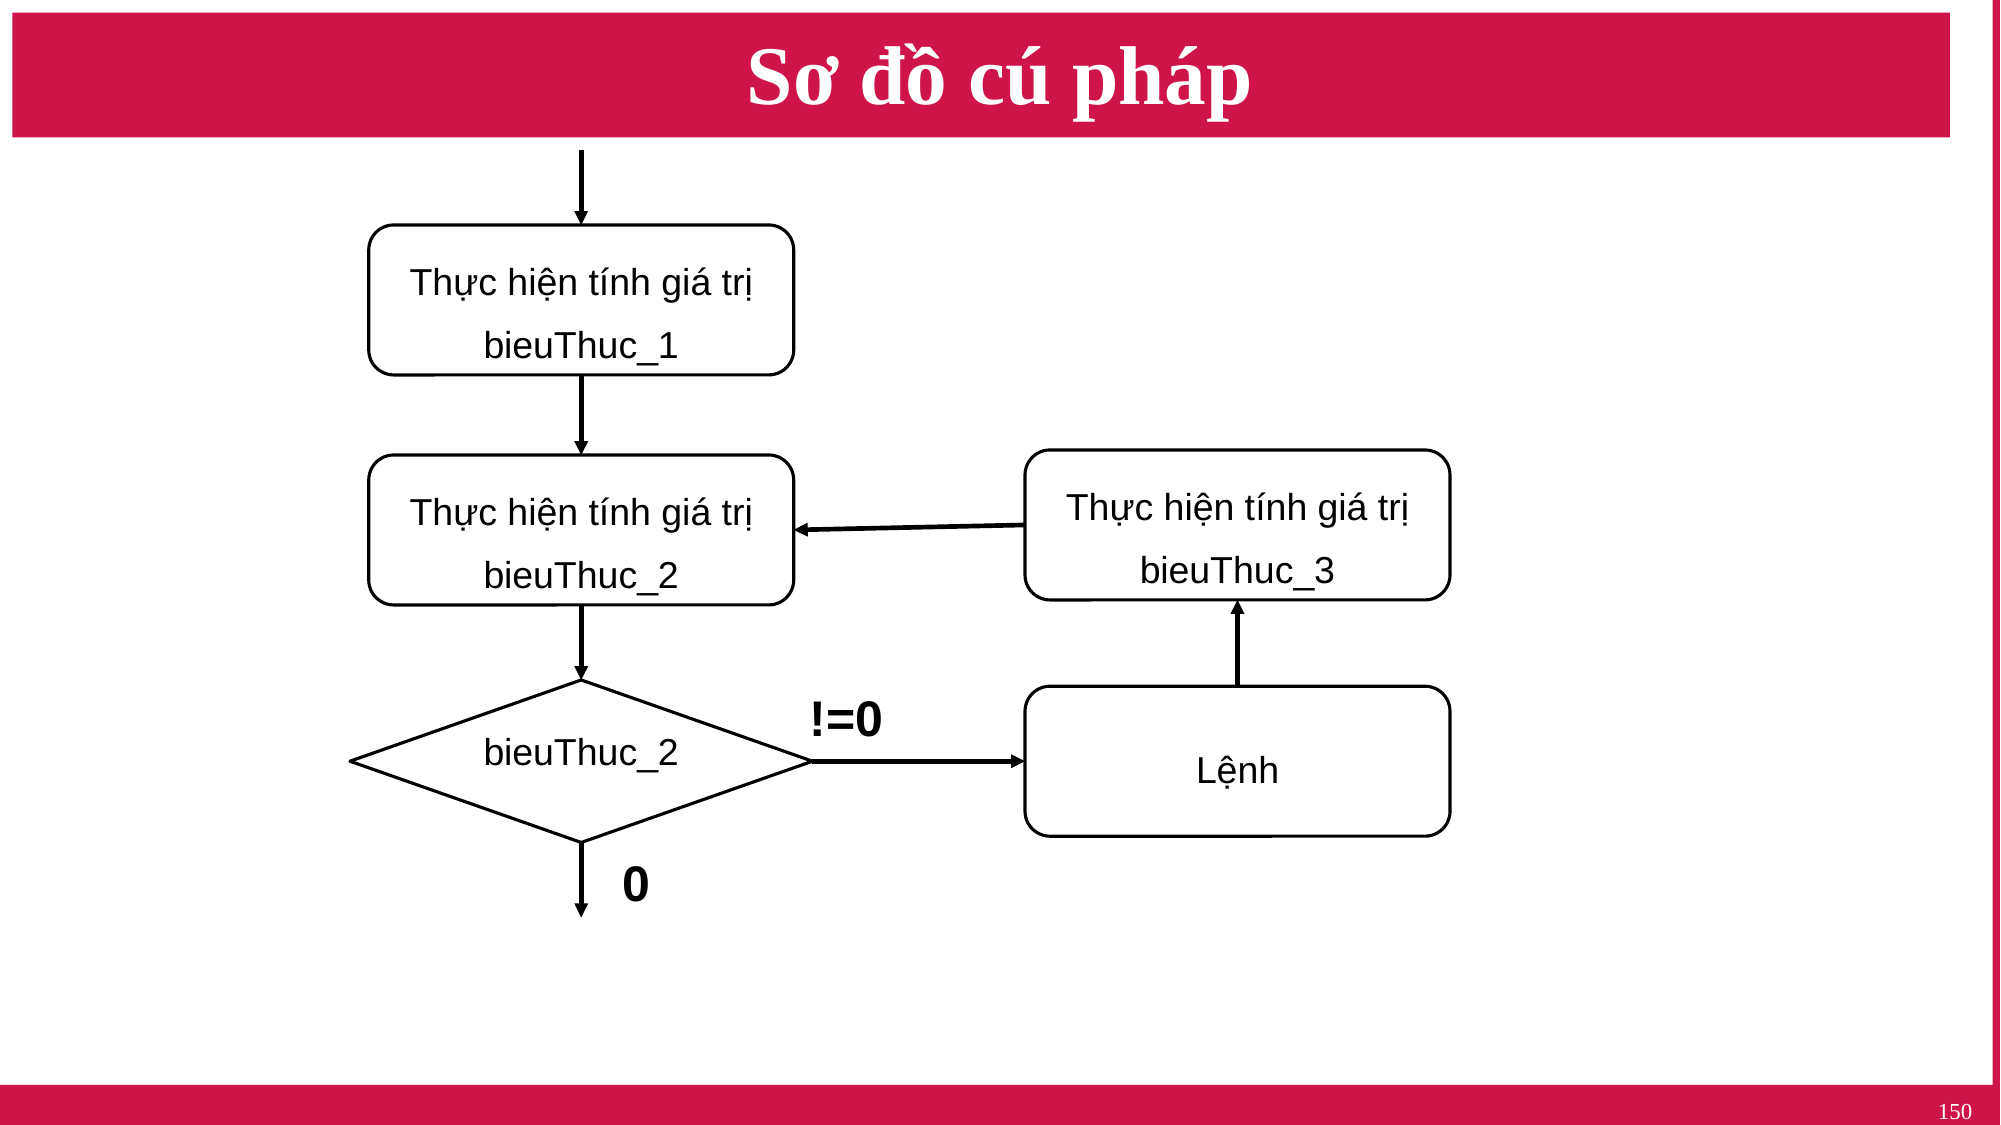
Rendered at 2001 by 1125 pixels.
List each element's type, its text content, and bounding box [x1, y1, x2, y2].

slide_number 150 [1520, 1074, 1988, 1113]
text_box Lệnh [1025, 686, 1451, 837]
title Sơ đồ cú pháp [99, 24, 1900, 118]
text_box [793, 524, 1026, 531]
text_box Thực hiện tính giá trị bieuThuc_3 [1025, 449, 1451, 600]
text_box Thực hiện tính giá trị bieuThuc_1 [368, 224, 794, 375]
text_box bieuThuc_2 [349, 681, 812, 842]
text_box Thực hiện tính giá trị bieuThuc_2 [368, 454, 794, 605]
text_box !=0 [794, 679, 898, 754]
text_box 0 [607, 843, 666, 919]
